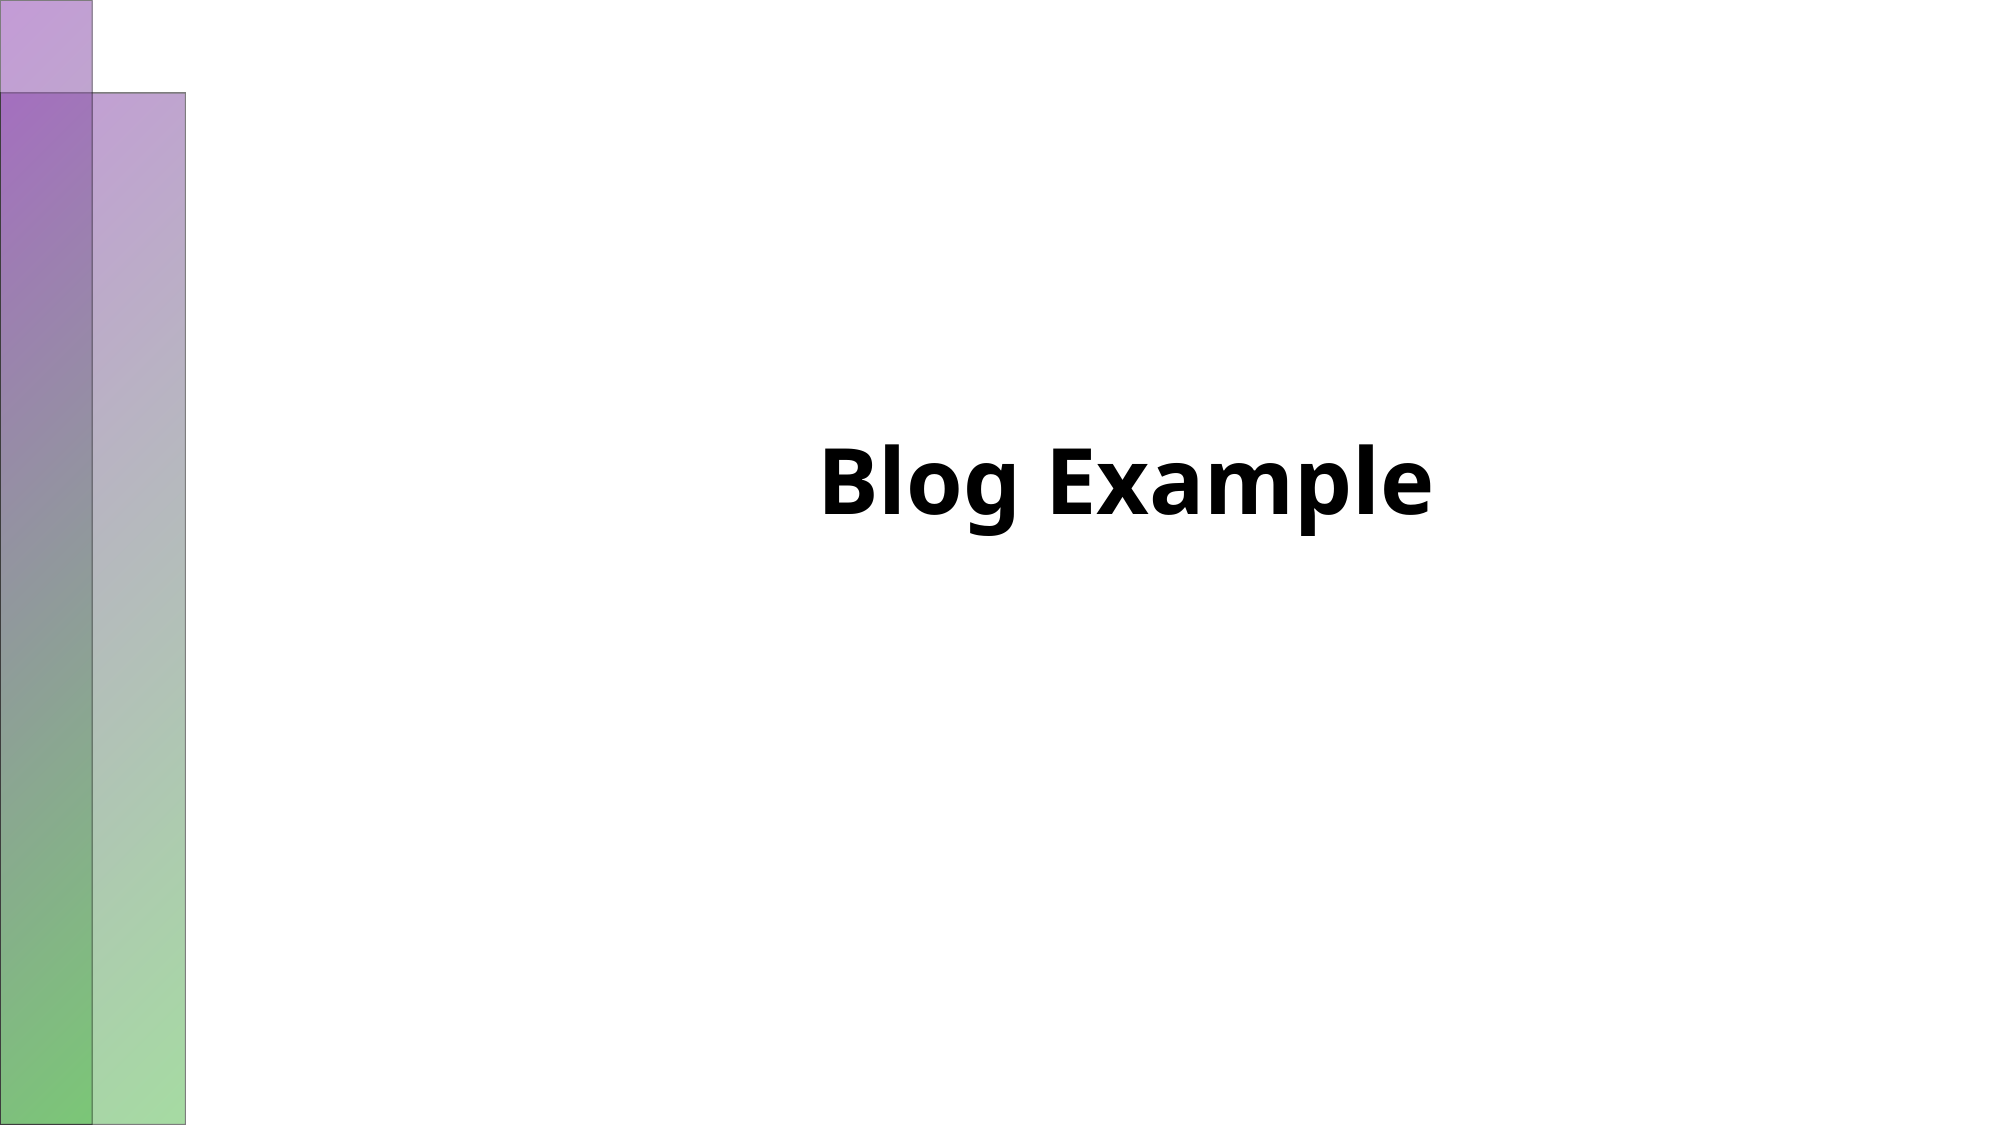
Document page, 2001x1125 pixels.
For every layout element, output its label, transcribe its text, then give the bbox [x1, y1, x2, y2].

title Blog Example [802, 415, 1539, 563]
